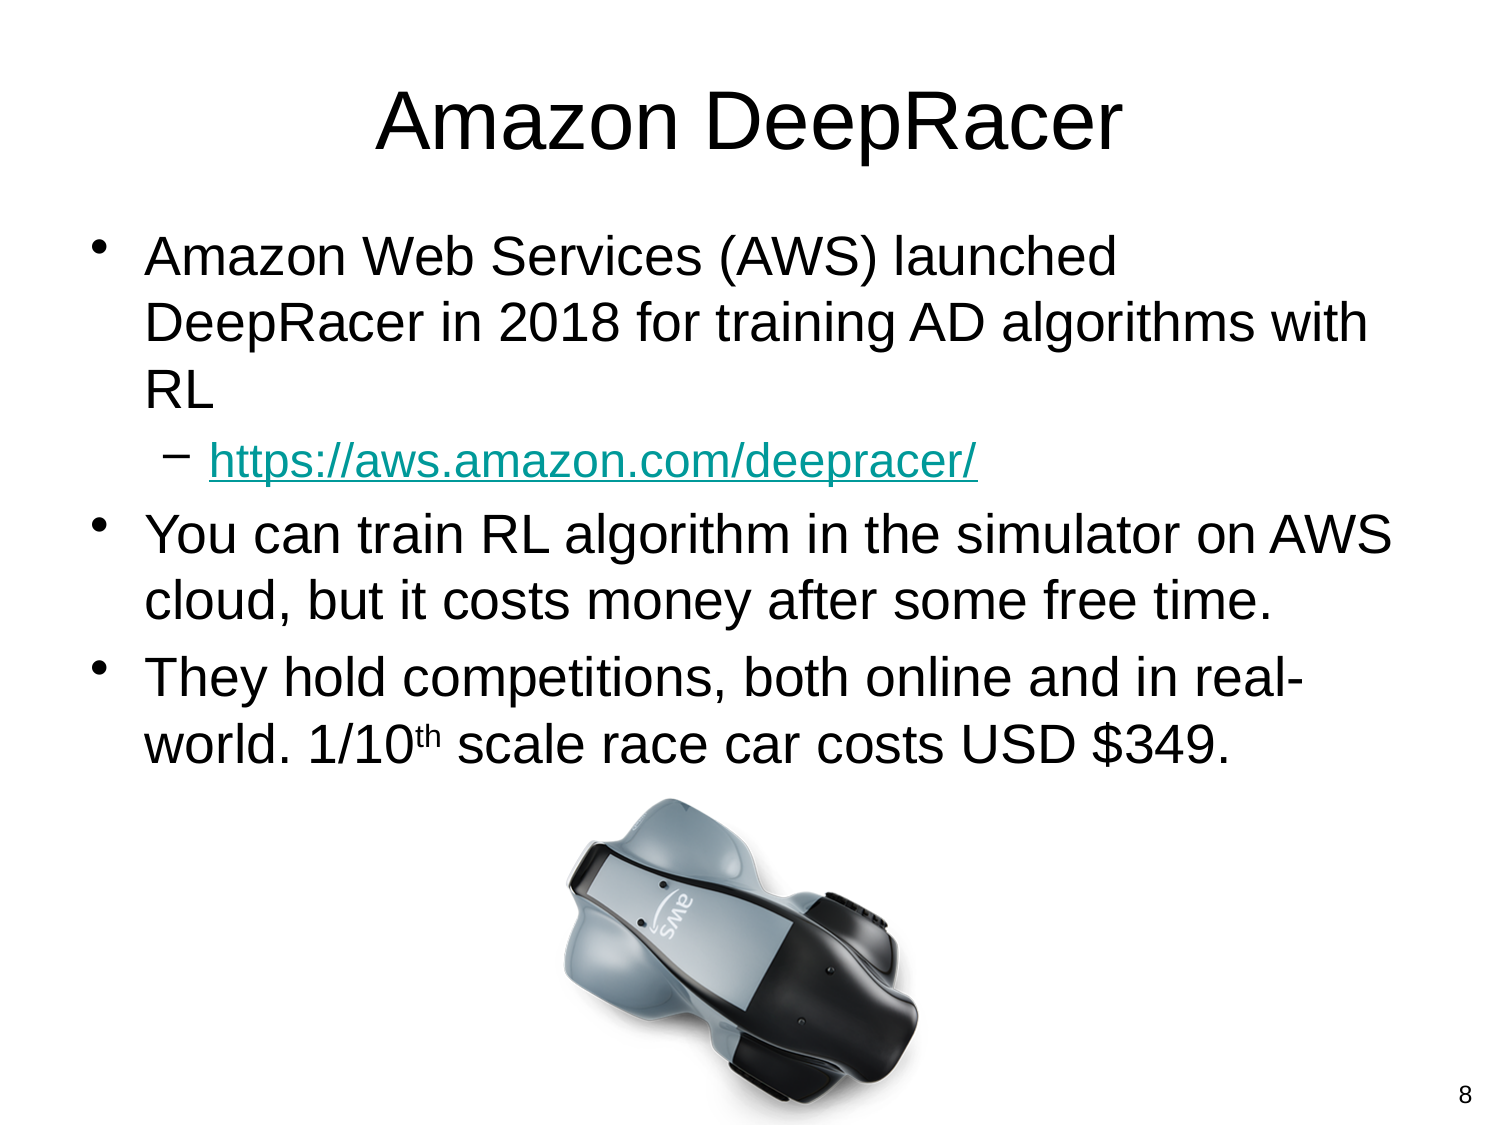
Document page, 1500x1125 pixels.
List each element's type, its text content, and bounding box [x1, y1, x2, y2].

slide_number 8 [1137, 1070, 1488, 1112]
list Amazon Web Services (AWS) launched DeepRacer in 2018 for training AD algorithms with RL https://aws.amazon.com/deepracer/ You can train RL algorithm in the simulator on AWS cloud, but it costs money after some free time. They hold competitions, both online and in real-world. 1/10th scale race car costs USD $349. [74, 212, 1426, 813]
title Amazon DeepRacer [74, 44, 1426, 188]
picture [549, 792, 951, 1125]
